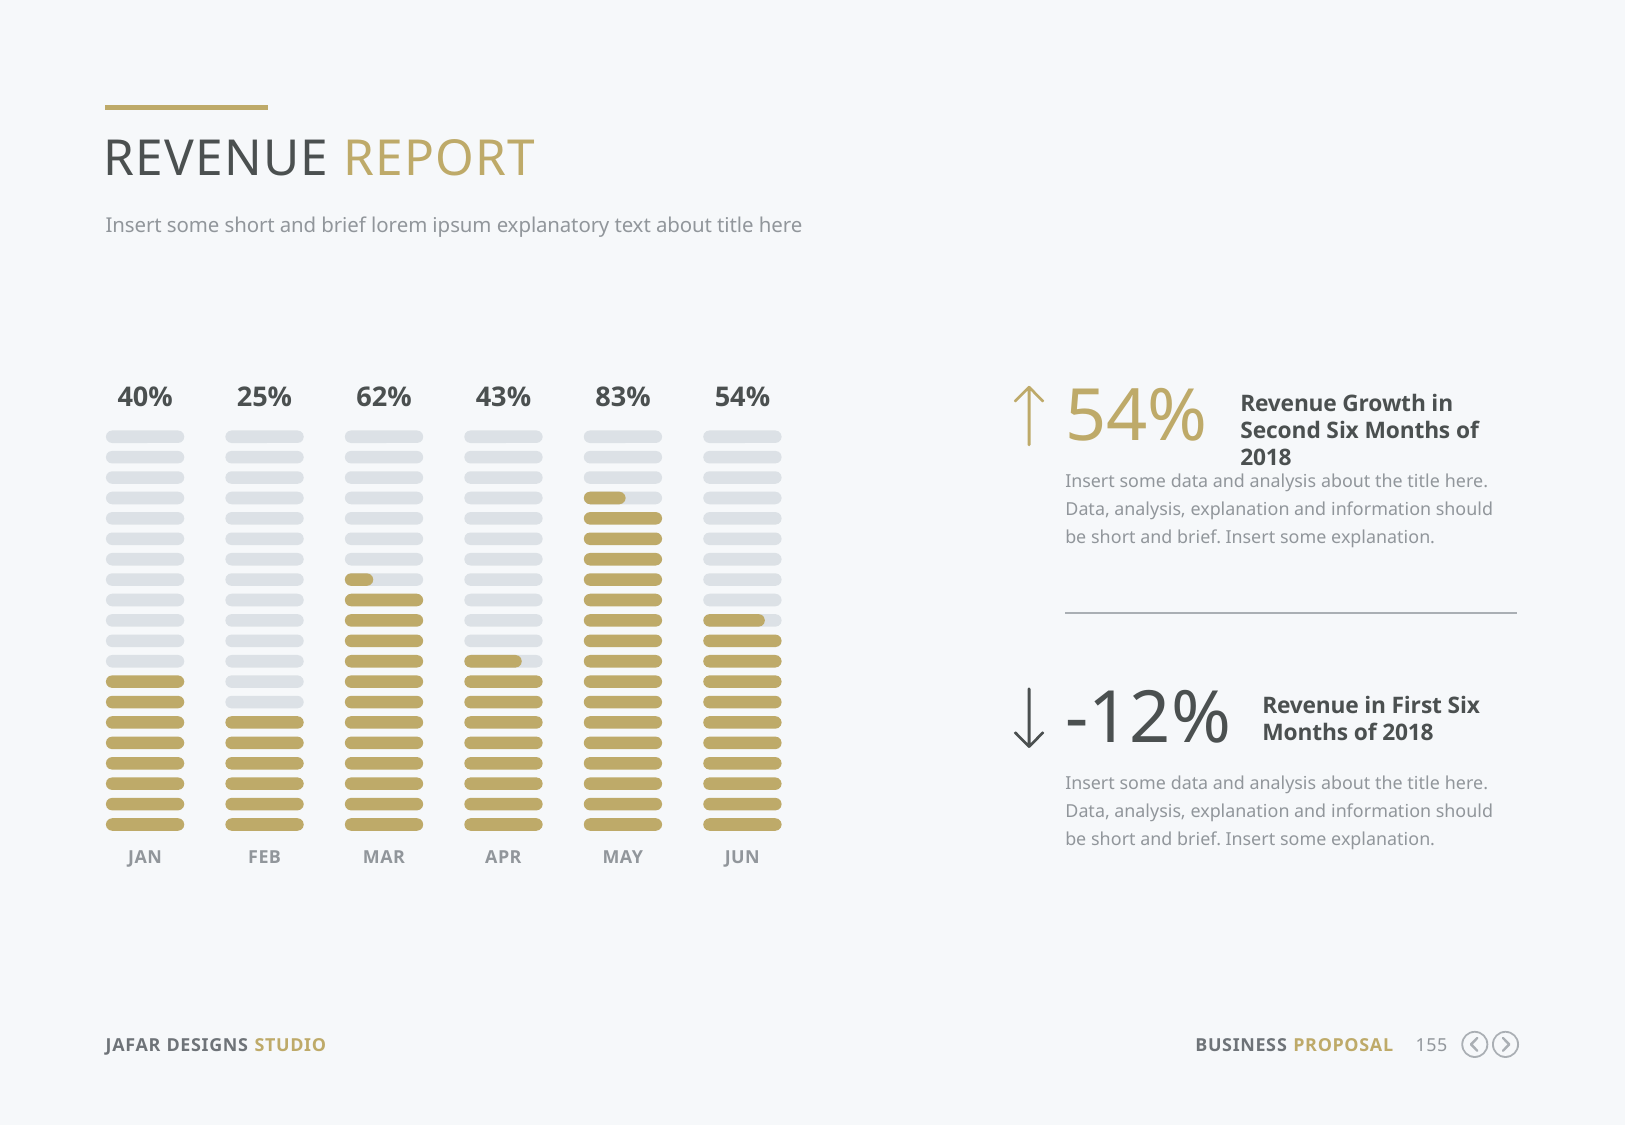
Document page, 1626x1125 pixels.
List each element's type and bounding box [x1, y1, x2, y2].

text_box [1065, 463, 1519, 548]
text_box [105, 379, 185, 868]
text_box [1013, 385, 1045, 447]
text_box [1065, 765, 1518, 850]
text_box [583, 379, 663, 868]
text_box [463, 379, 544, 868]
text_box [344, 379, 424, 868]
text_box [1065, 669, 1518, 758]
text_box [1013, 687, 1045, 748]
text_box [1065, 368, 1518, 456]
text_box [702, 379, 783, 868]
list [103, 125, 1518, 188]
list [105, 209, 1519, 241]
text_box [224, 379, 305, 868]
